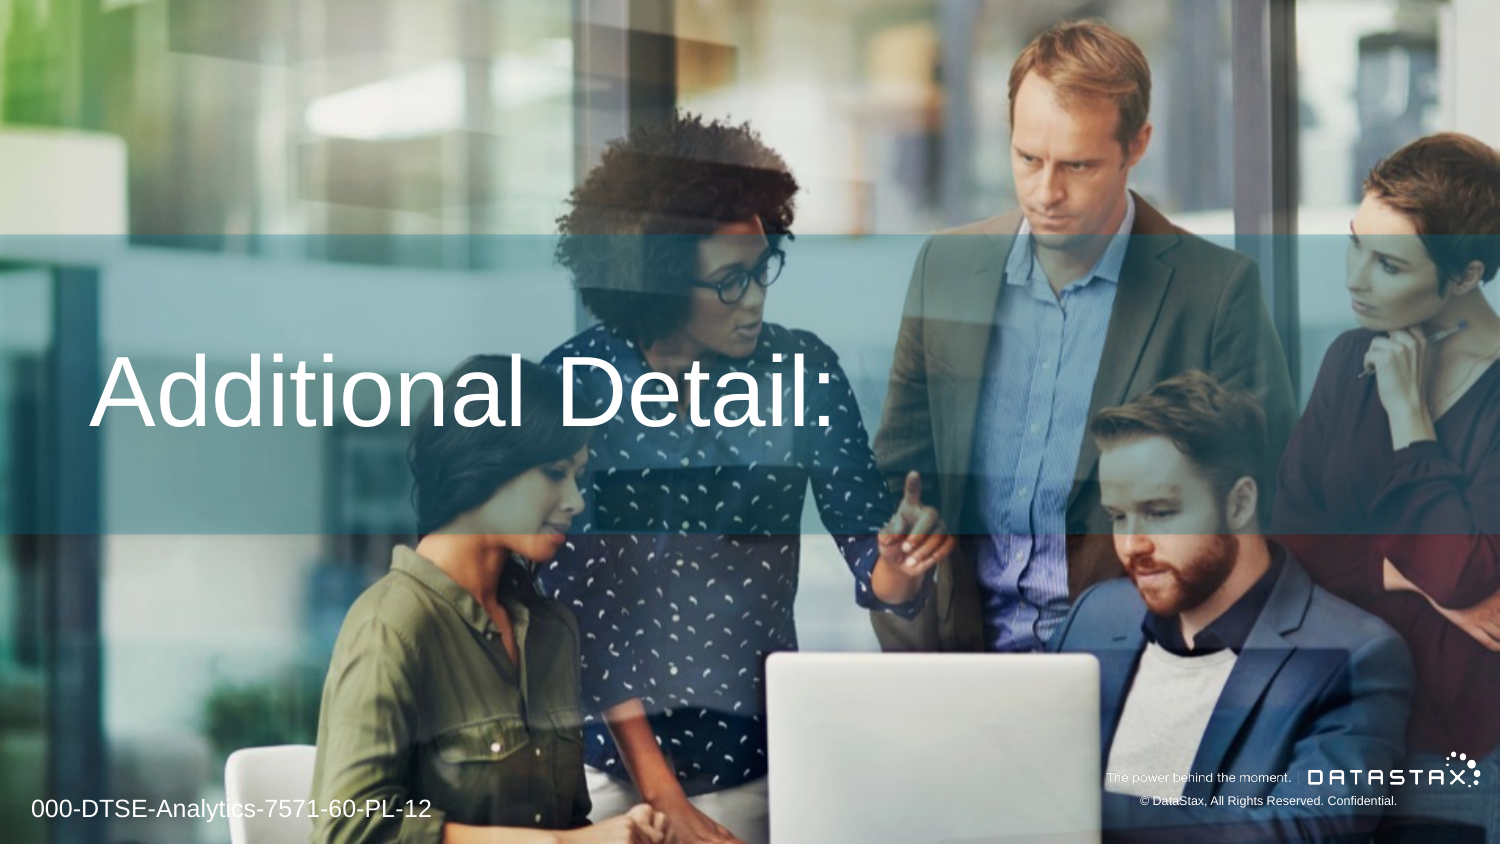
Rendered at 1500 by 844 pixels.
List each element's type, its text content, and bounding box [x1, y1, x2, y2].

slide_number 000-DTSE-Analytics-7571-60-PL-12 [16, 785, 720, 831]
picture [0, 0, 1500, 844]
slide_number © DataStax, All Rights Reserved. Confidential. [1125, 785, 1463, 817]
title Additional Detail: [75, 316, 1425, 457]
